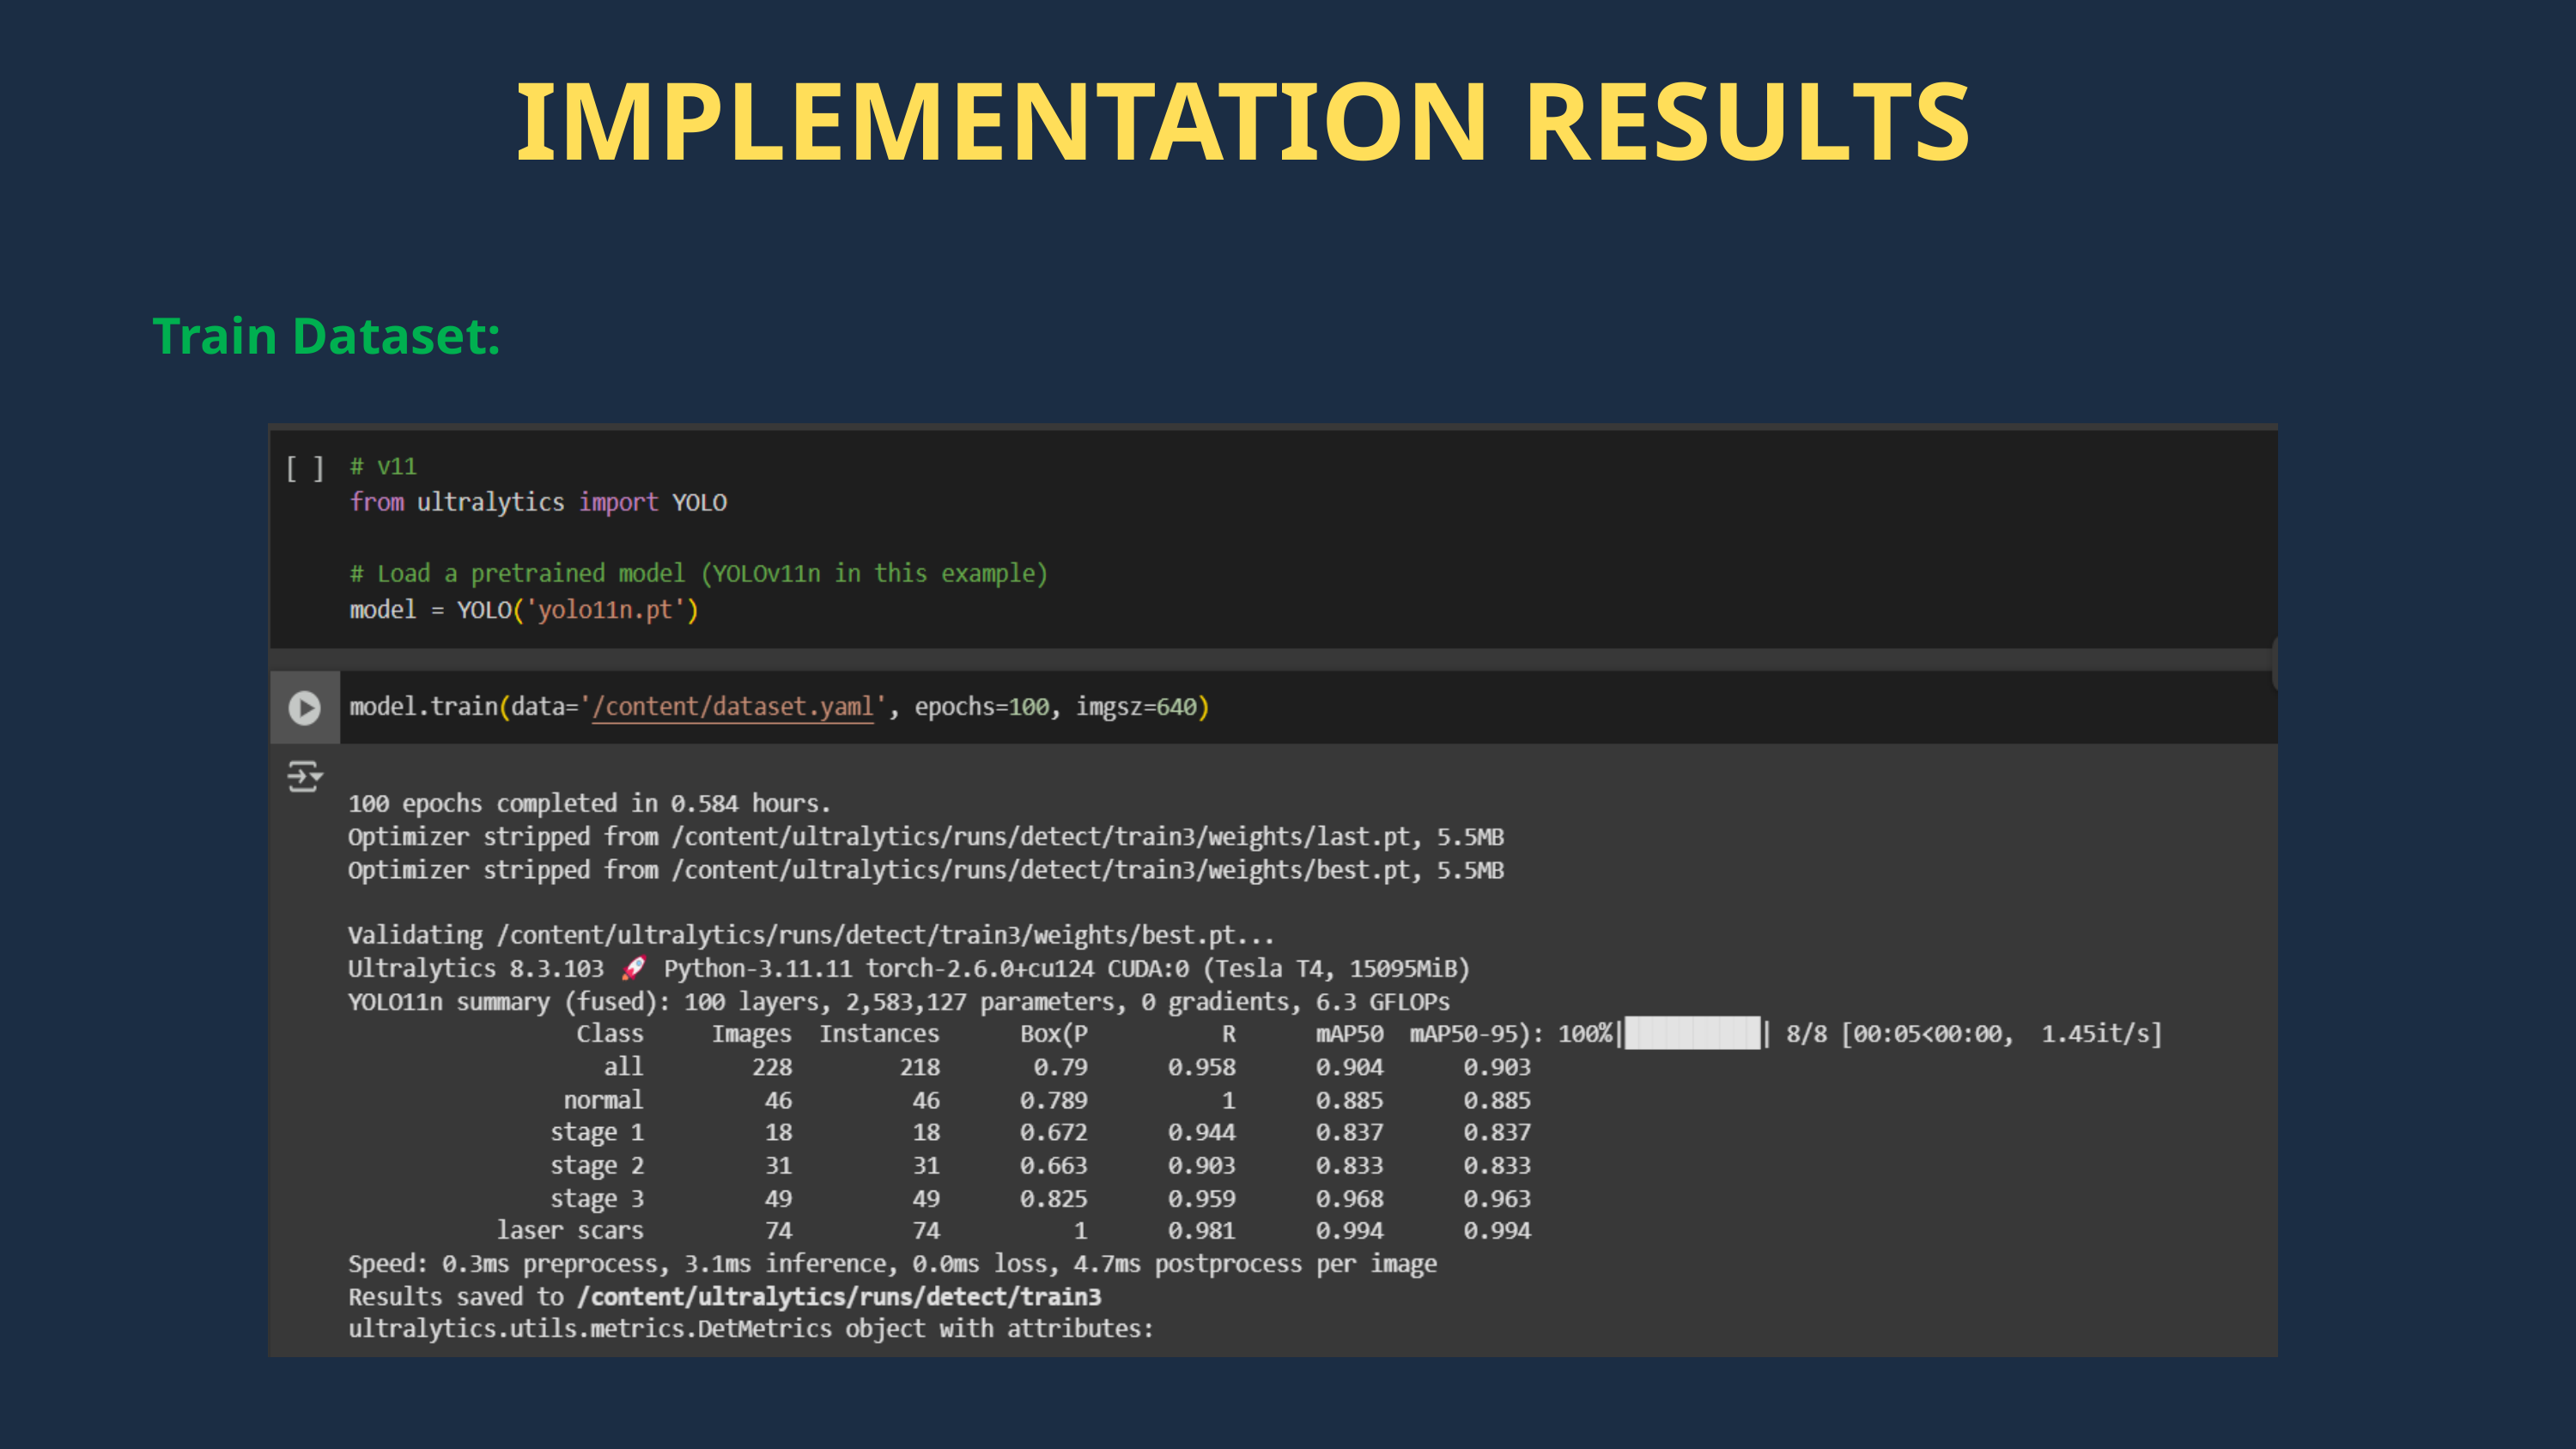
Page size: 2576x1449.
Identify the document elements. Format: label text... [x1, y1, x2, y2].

picture [268, 423, 2279, 1357]
text_box Train Dataset: [139, 187, 2447, 1420]
text_box IMPLEMENTATION RESULTS [258, 45, 2232, 182]
